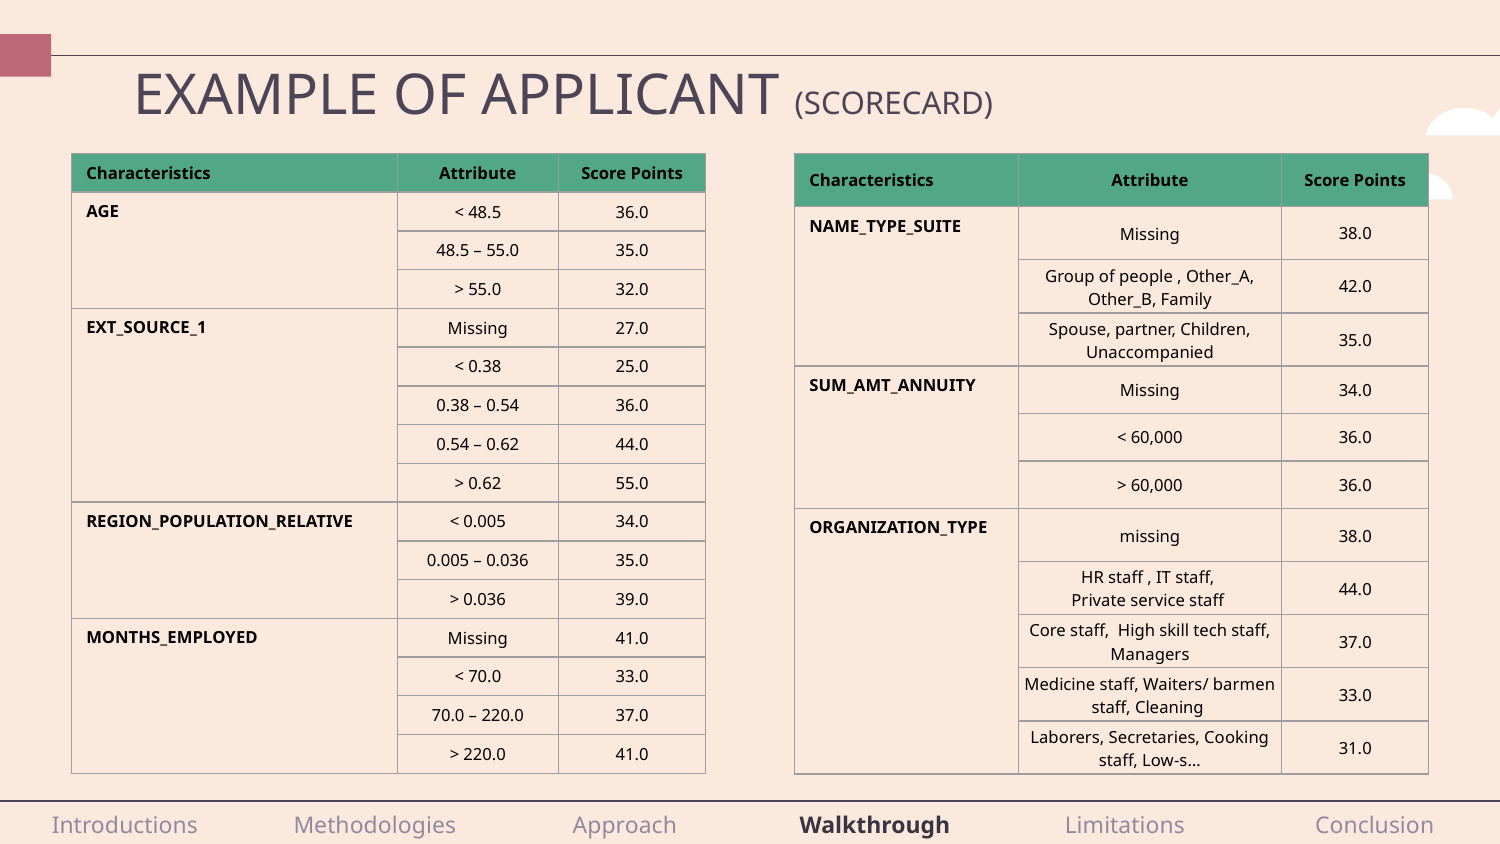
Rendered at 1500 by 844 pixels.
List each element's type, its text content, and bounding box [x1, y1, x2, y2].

table_cell Missing [398, 309, 558, 346]
table_cell Missing [1019, 207, 1281, 259]
table_cell Medicine staff, Waiters/ barmen staff, Cleaning [1019, 668, 1281, 720]
table_cell > 220.0 [398, 735, 558, 773]
table_cell 35.0 [559, 542, 705, 579]
table_header Characteristics [795, 154, 1018, 206]
table_cell 36.0 [1282, 414, 1428, 460]
table_cell 0.38 – 0.54 [398, 387, 558, 424]
table_cell 37.0 [559, 696, 705, 734]
table_cell Core staff, High skill tech staff, Managers [1019, 615, 1281, 667]
table_cell Spouse, partner, Children, Unaccompanied [1019, 314, 1281, 365]
table_cell 42.0 [1282, 260, 1428, 312]
table_cell Laborers, Secretaries, Cooking staff, Low-s… [1019, 722, 1281, 773]
table_cell missing [1019, 509, 1281, 561]
table_cell 31.0 [1282, 722, 1428, 773]
table_header Score Points [1282, 154, 1428, 206]
table_cell ORGANIZATION_TYPE [795, 509, 1018, 773]
table_cell 48.5 – 55.0 [398, 232, 558, 269]
table_cell 39.0 [559, 580, 705, 618]
table_cell < 48.5 [398, 193, 558, 230]
table_cell REGION_POPULATION_RELATIVE [72, 503, 397, 618]
table_cell 33.0 [559, 658, 705, 695]
table_cell 44.0 [559, 425, 705, 463]
table_cell < 0.38 [398, 348, 558, 385]
table_cell Missing [398, 619, 558, 656]
table_cell 36.0 [1282, 462, 1428, 508]
table_cell 44.0 [1282, 562, 1428, 614]
table_cell 36.0 [559, 387, 705, 424]
table_cell 33.0 [1282, 668, 1428, 720]
table_cell 36.0 [559, 193, 705, 230]
table_cell 38.0 [1282, 207, 1428, 259]
table_header Attribute [1019, 154, 1281, 206]
table_cell AGE [72, 193, 397, 308]
table_cell > 60,000 [1019, 462, 1281, 508]
table_cell 41.0 [559, 619, 705, 656]
table_cell 25.0 [559, 348, 705, 385]
table_cell NAME_TYPE_SUITE [795, 207, 1018, 365]
table_cell 70.0 – 220.0 [398, 696, 558, 734]
table_cell 34.0 [1282, 367, 1428, 413]
table_cell SUM_AMT_ANNUITY [795, 367, 1018, 508]
table_header Attribute [398, 154, 558, 191]
table_cell < 60,000 [1019, 414, 1281, 460]
table_cell > 0.036 [398, 580, 558, 618]
table_header Characteristics [72, 154, 397, 191]
table_cell 41.0 [559, 735, 705, 773]
table_cell 38.0 [1282, 509, 1428, 561]
table_cell Group of people , Other_A, Other_B, Family [1019, 260, 1281, 312]
table_cell 27.0 [559, 309, 705, 346]
table_cell > 55.0 [398, 270, 558, 308]
table_cell EXT_SOURCE_1 [72, 309, 397, 501]
title EXAMPLE OF APPLICANT (SCORECARD) [118, 43, 1382, 138]
table_cell HR staff , IT staff, Private service staff [1019, 562, 1281, 614]
table_cell 34.0 [559, 503, 705, 540]
table_cell 0.54 – 0.62 [398, 425, 558, 463]
table_cell MONTHS_EMPLOYED [72, 619, 397, 773]
table_cell 35.0 [1282, 314, 1428, 365]
table_cell 0.005 – 0.036 [398, 542, 558, 579]
table_cell 32.0 [559, 270, 705, 308]
table_cell < 70.0 [398, 658, 558, 695]
table_cell > 0.62 [398, 464, 558, 501]
table_cell 35.0 [559, 232, 705, 269]
table_header Score Points [559, 154, 705, 191]
table_cell 55.0 [559, 464, 705, 501]
table_cell Missing [1019, 367, 1281, 413]
table_cell < 0.005 [398, 503, 558, 540]
table_cell 37.0 [1282, 615, 1428, 667]
